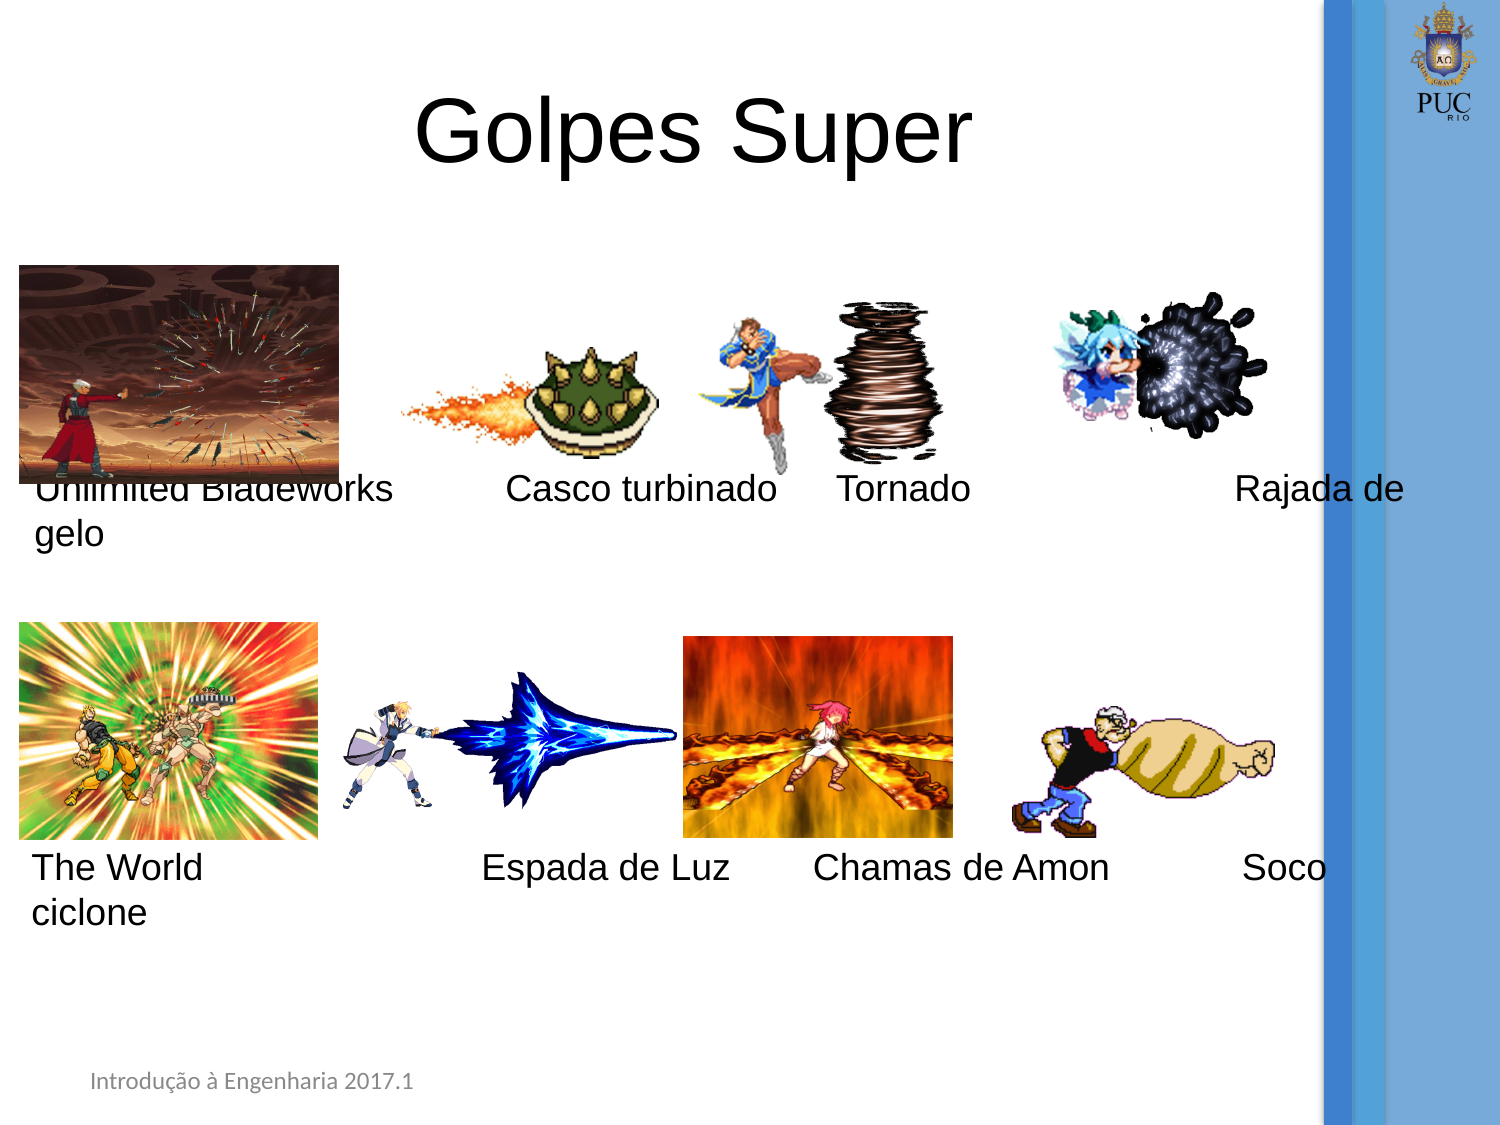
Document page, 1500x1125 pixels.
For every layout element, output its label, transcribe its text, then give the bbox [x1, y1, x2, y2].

footer Introdução à Engenharia 2017.1 [75, 1050, 902, 1110]
picture [681, 293, 952, 482]
picture [1046, 267, 1276, 453]
text_box Unlimited Bladeworks Casco turbinado Tornado Rajada de gelo [19, 431, 1427, 587]
picture [19, 265, 339, 484]
text_box The World Espada de Luz Chamas de Amon Soco ciclone [16, 810, 1424, 966]
picture [1410, 2, 1479, 121]
title Golpes Super [112, 4, 1275, 246]
picture [1012, 706, 1276, 839]
picture [19, 576, 953, 906]
picture [401, 347, 660, 459]
